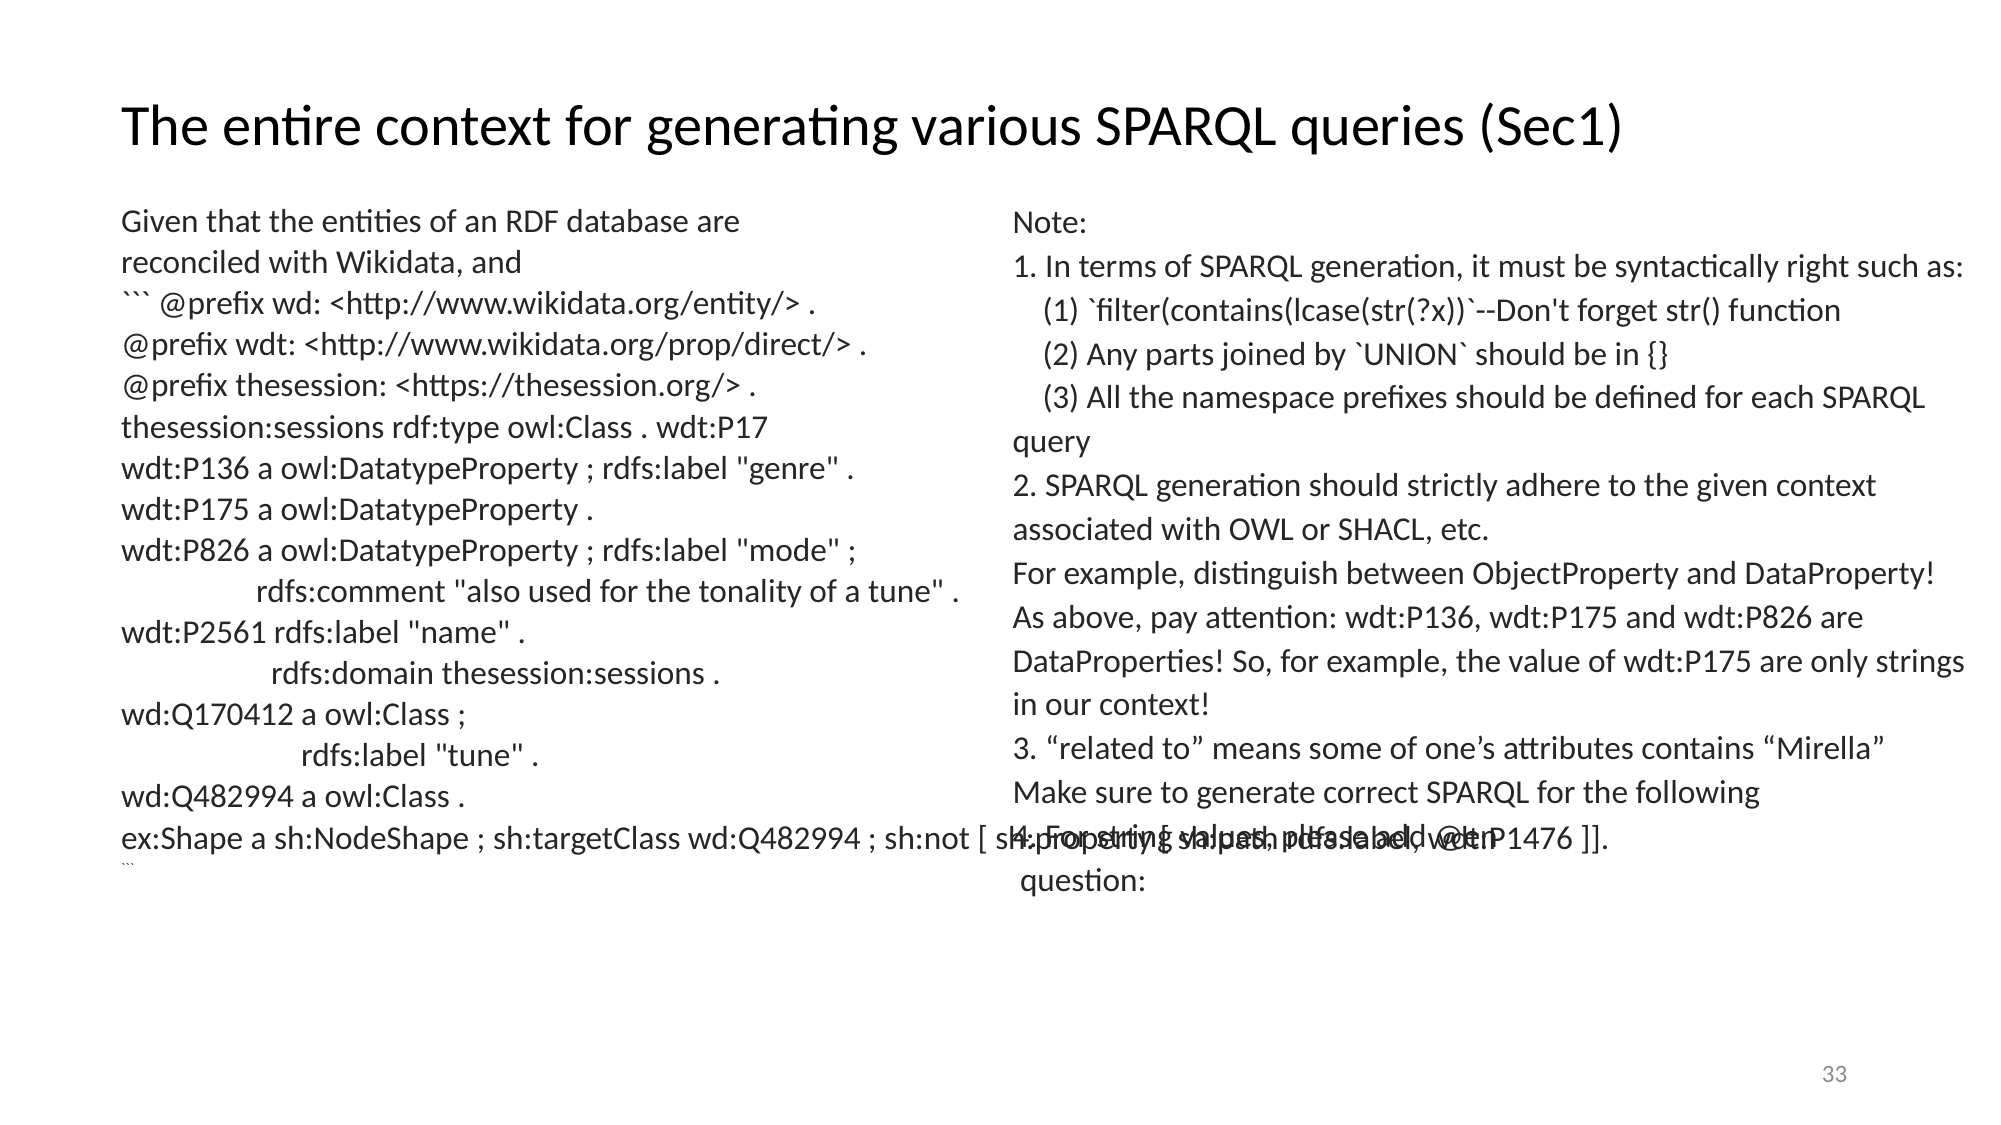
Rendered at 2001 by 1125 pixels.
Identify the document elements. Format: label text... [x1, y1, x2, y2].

text_box Note: 1. In terms of SPARQL generation, it must be syntactically right such as: (1) `filter(contains(lcase(str(?x))`--Don't forget str() function (2) Any parts joined by `UNION` should be in {} (3) All the namespace prefixes should be defined for each SPARQL query 2. SPARQL generation should strictly adhere to the given context associated with OWL or SHACL, etc. For example, distinguish between ObjectProperty and DataProperty! As above, pay attention: wdt:P136, wdt:P175 and wdt:P826 are DataProperties! So, for example, the value of wdt:P175 are only strings in our context! 3. “related to” means some of one’s attributes contains “Mirella” Make sure to generate correct SPARQL for the following 4. For string values, please add @en question: [997, 188, 1998, 906]
list Given that the entities of an RDF database are reconciled with Wikidata, and ``` @prefix wd: <http://www.wikidata.org/entity/> . @prefix wdt: <http://www.wikidata.org/prop/direct/> . @prefix thesession: <https://thesession.org/> . thesession:sessions rdf:type owl:Class . wdt:P17 wdt:P136 a owl:DatatypeProperty ; rdfs:label "genre" . wdt:P175 a owl:DatatypeProperty . wdt:P826 a owl:DatatypeProperty ; rdfs:label "mode" ; rdfs:comment "also used for the tonality of a tune" . wdt:P2561 rdfs:label "name" . rdfs:domain thesession:sessions . wd:Q170412 a owl:Class ; rdfs:label "tune" . wd:Q482994 a owl:Class . ex:Shape a sh:NodeShape ; sh:targetClass wd:Q482994 ; sh:not [ sh:property [ sh:path rdfs:label, wdt:P1476 ]]. ``` [106, 196, 1832, 911]
slide_number 33 [1412, 1042, 1863, 1103]
title The entire context for generating various SPARQL queries (Sec1) [106, 18, 1832, 196]
